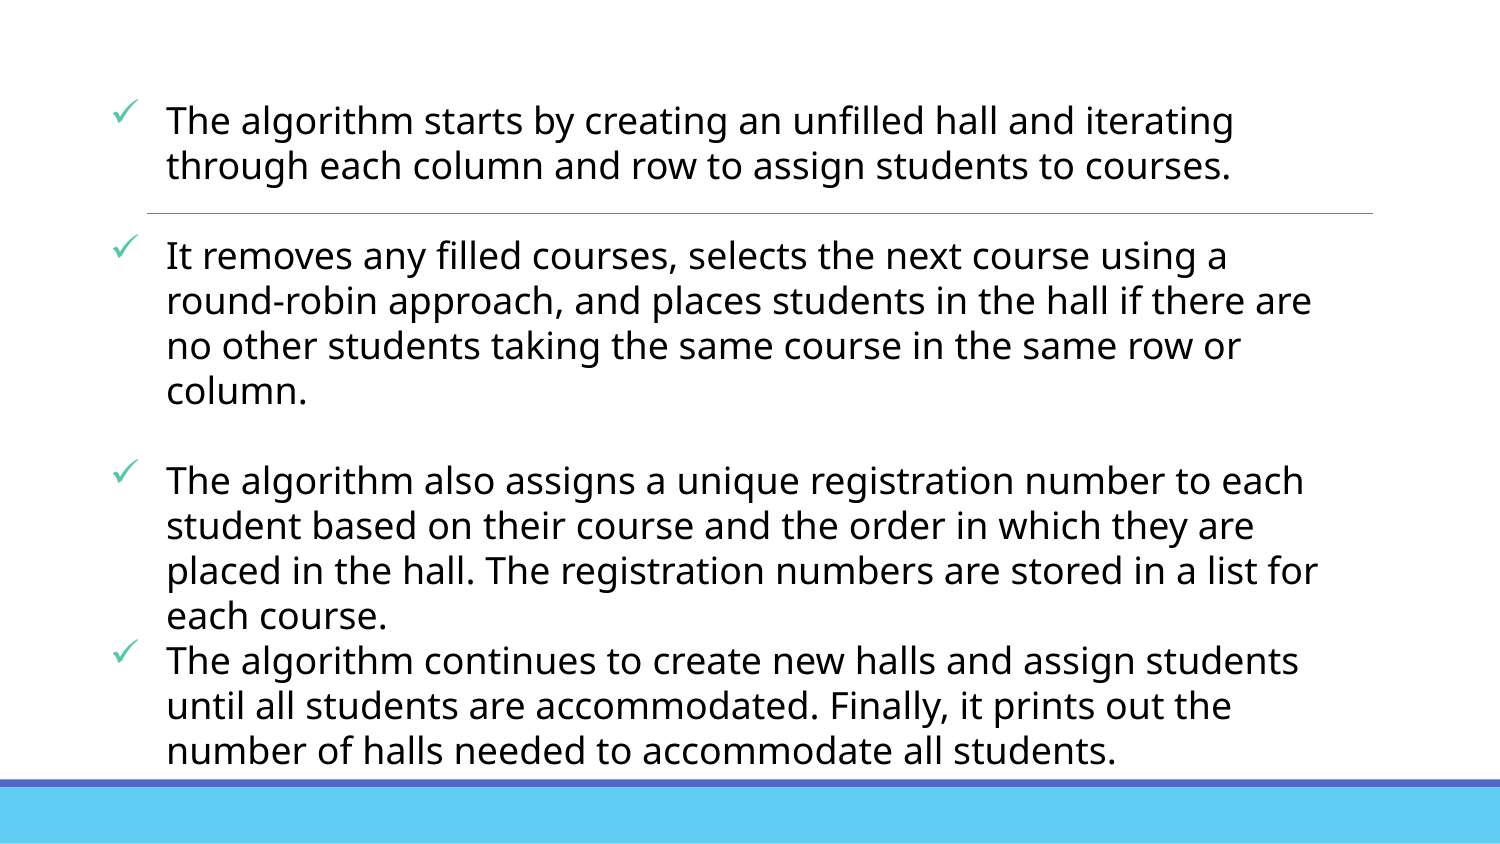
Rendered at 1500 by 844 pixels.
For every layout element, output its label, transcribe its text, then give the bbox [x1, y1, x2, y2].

list The algorithm starts by creating an unfilled hall and iterating through each column and row to assign students to courses. It removes any filled courses, selects the next course using a round-robin approach, and places students in the hall if there are no other students taking the same course in the same row or column. The algorithm also assigns a unique registration number to each student based on their course and the order in which they are placed in the hall. The registration numbers are stored in a list for each course. The algorithm continues to create new halls and assign students until all students are accommodated. Finally, it prints out the number of halls needed to accommodate all students. [94, 36, 1364, 573]
